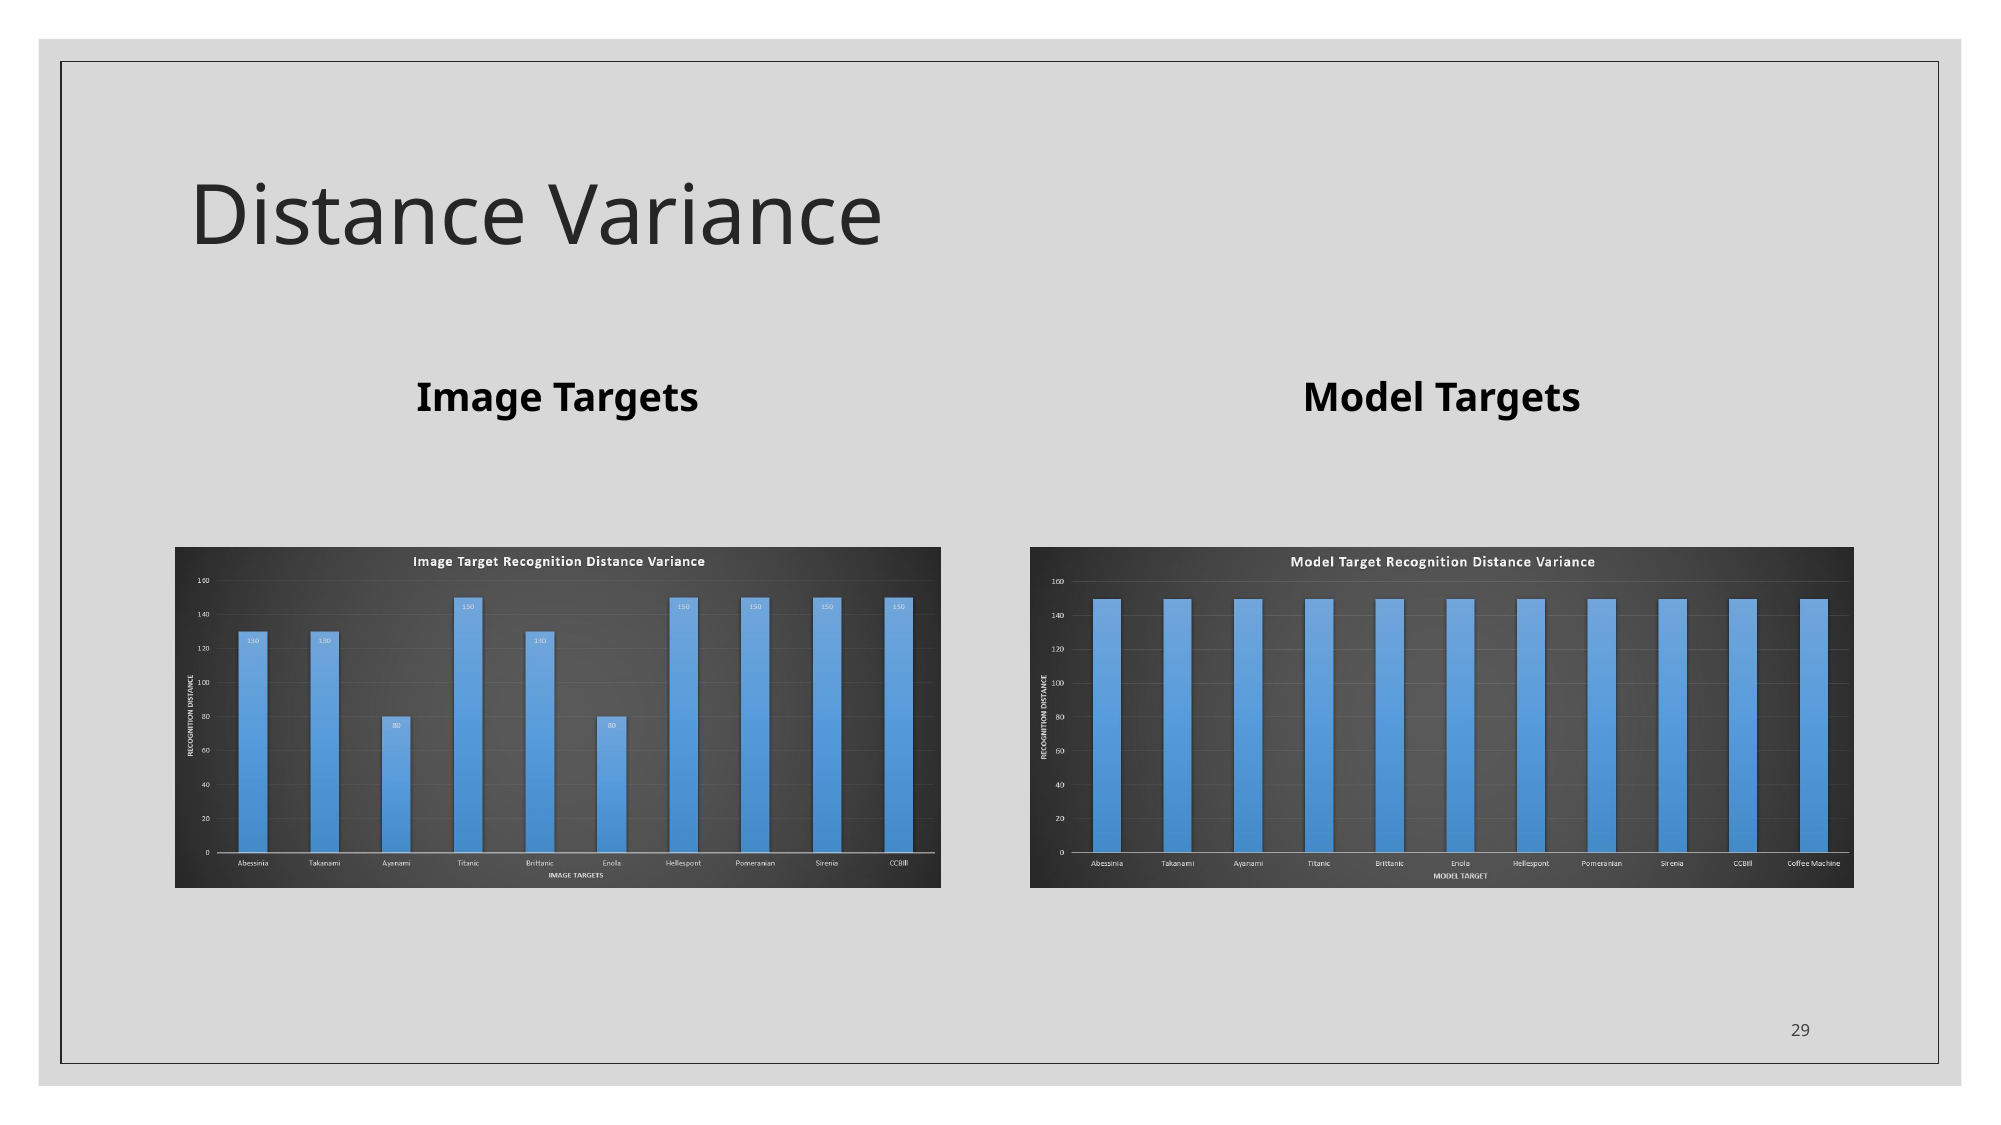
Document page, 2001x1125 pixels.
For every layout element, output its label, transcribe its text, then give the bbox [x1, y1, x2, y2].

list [1030, 546, 1854, 888]
title Distance Variance [174, 105, 1825, 331]
list Model Targets [1059, 340, 1825, 446]
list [175, 546, 941, 888]
slide_number 29 [1687, 990, 1825, 1050]
list Image Targets [175, 340, 941, 446]
